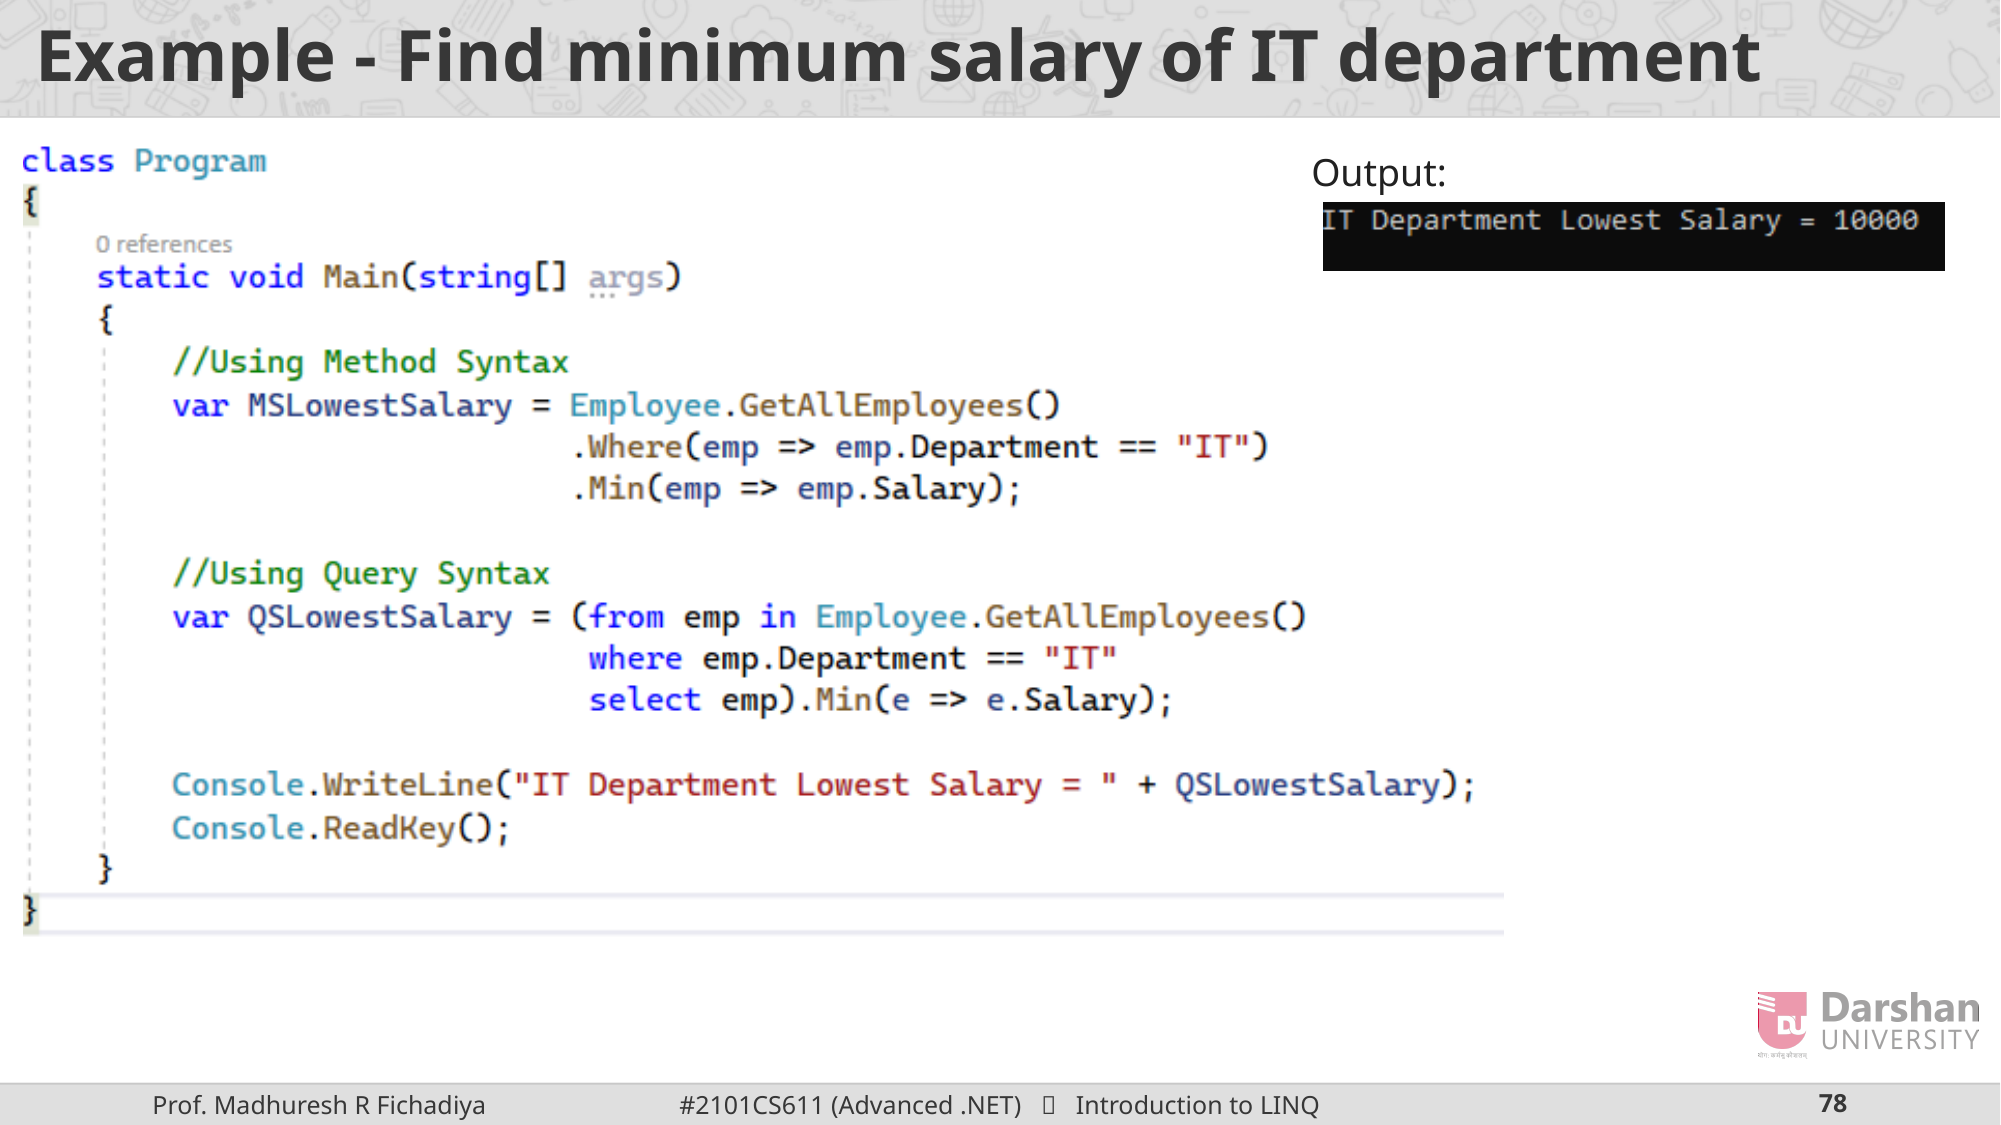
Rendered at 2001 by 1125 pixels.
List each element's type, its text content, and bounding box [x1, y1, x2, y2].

title Example - Find minimum salary of IT department [0, 0, 2000, 117]
picture [23, 141, 1945, 939]
table_cell CE [1758, 992, 1979, 1059]
